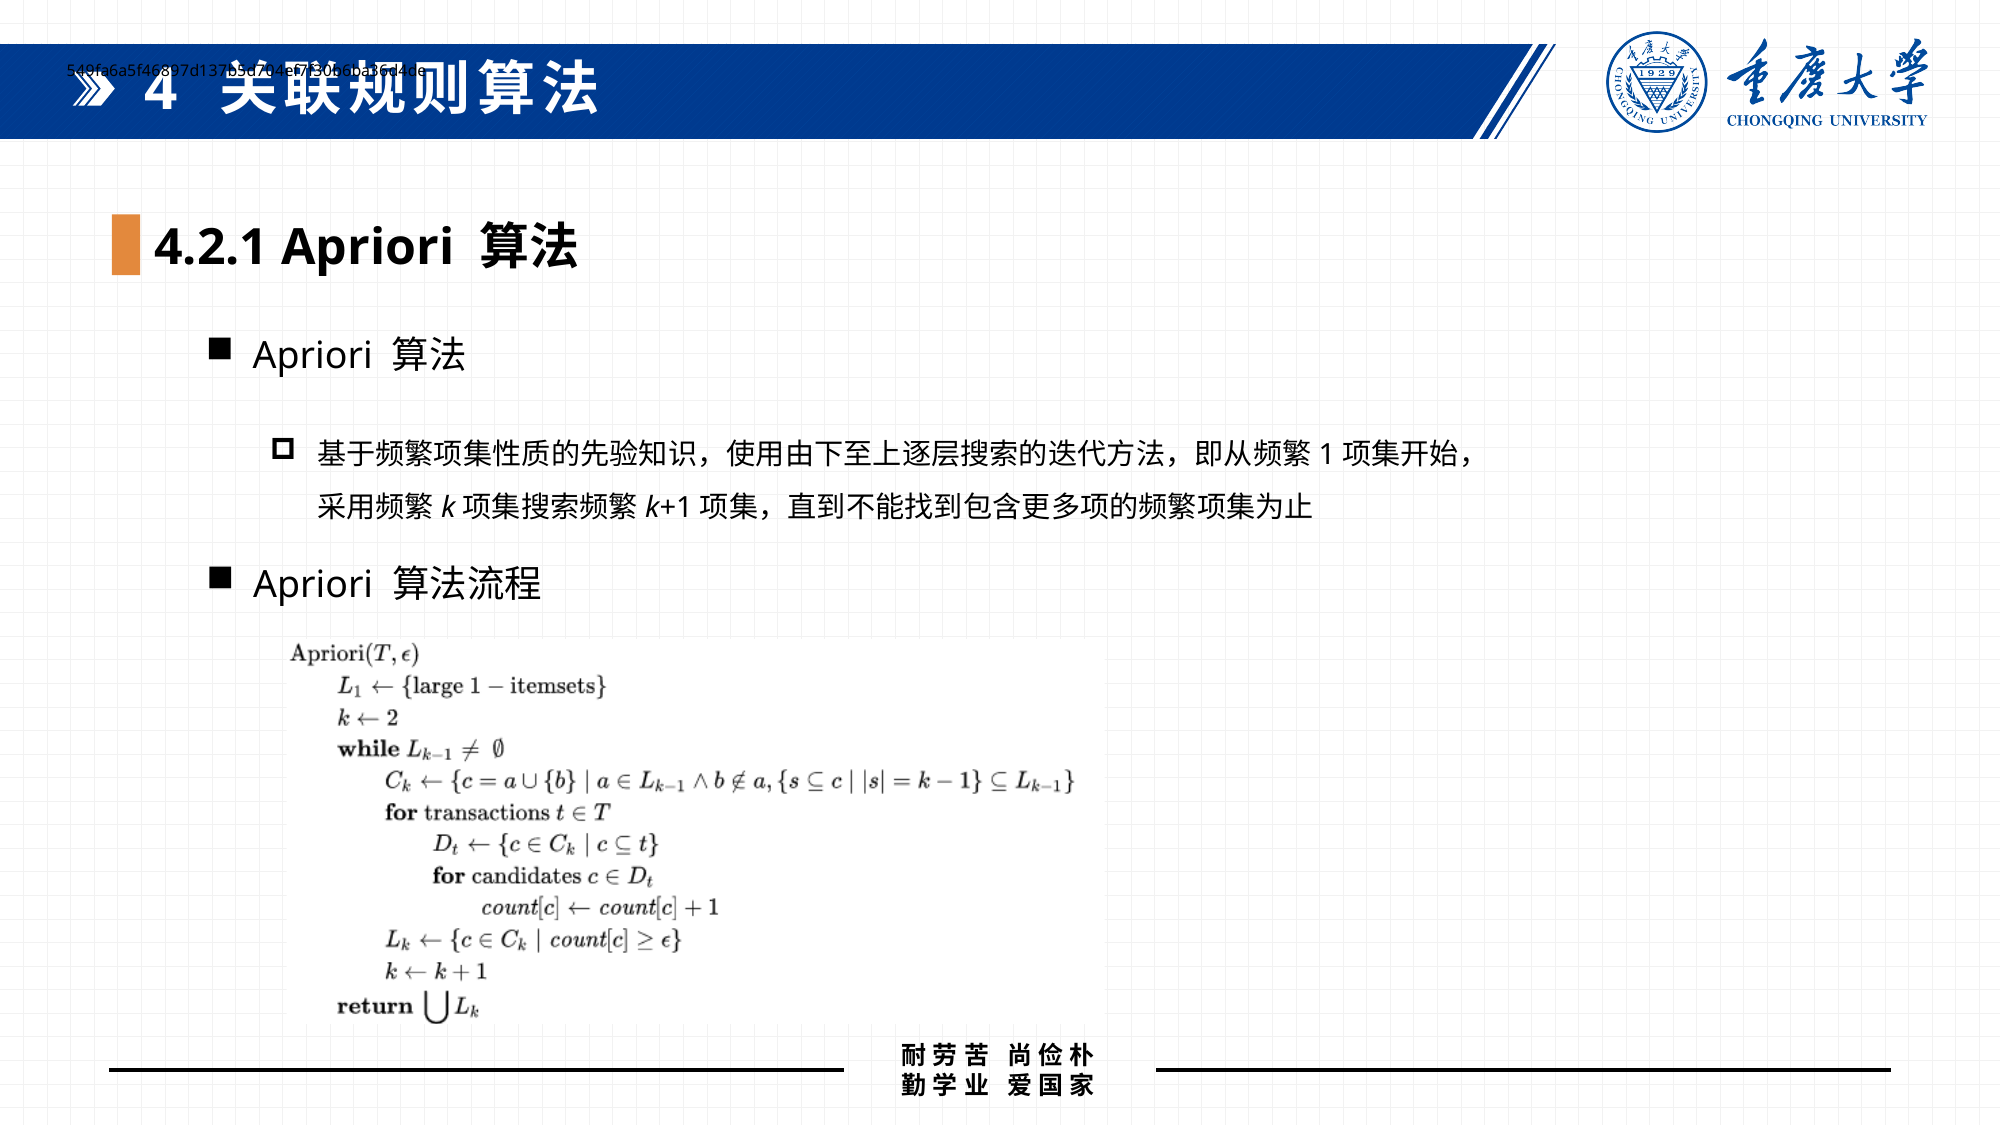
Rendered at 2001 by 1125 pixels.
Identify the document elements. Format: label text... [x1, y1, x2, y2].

list 4.2.1 Apriori 算法 [139, 213, 1891, 275]
text_box Apriori 算法 [191, 323, 482, 383]
list 4 关联规则算法 [108, 51, 1356, 136]
picture [1606, 31, 1928, 133]
text_box Apriori 算法流程 [191, 552, 557, 612]
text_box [15, 15, 477, 88]
picture [286, 639, 1105, 1024]
text_box 基于频繁项集性质的先验知识，使用由下至上逐层搜索的迭代方法，即从频繁1项集开始，采用频繁k项集搜索频繁k+1项集，直到不能找到包含更多项的频繁项集为止 [180, 410, 1498, 531]
